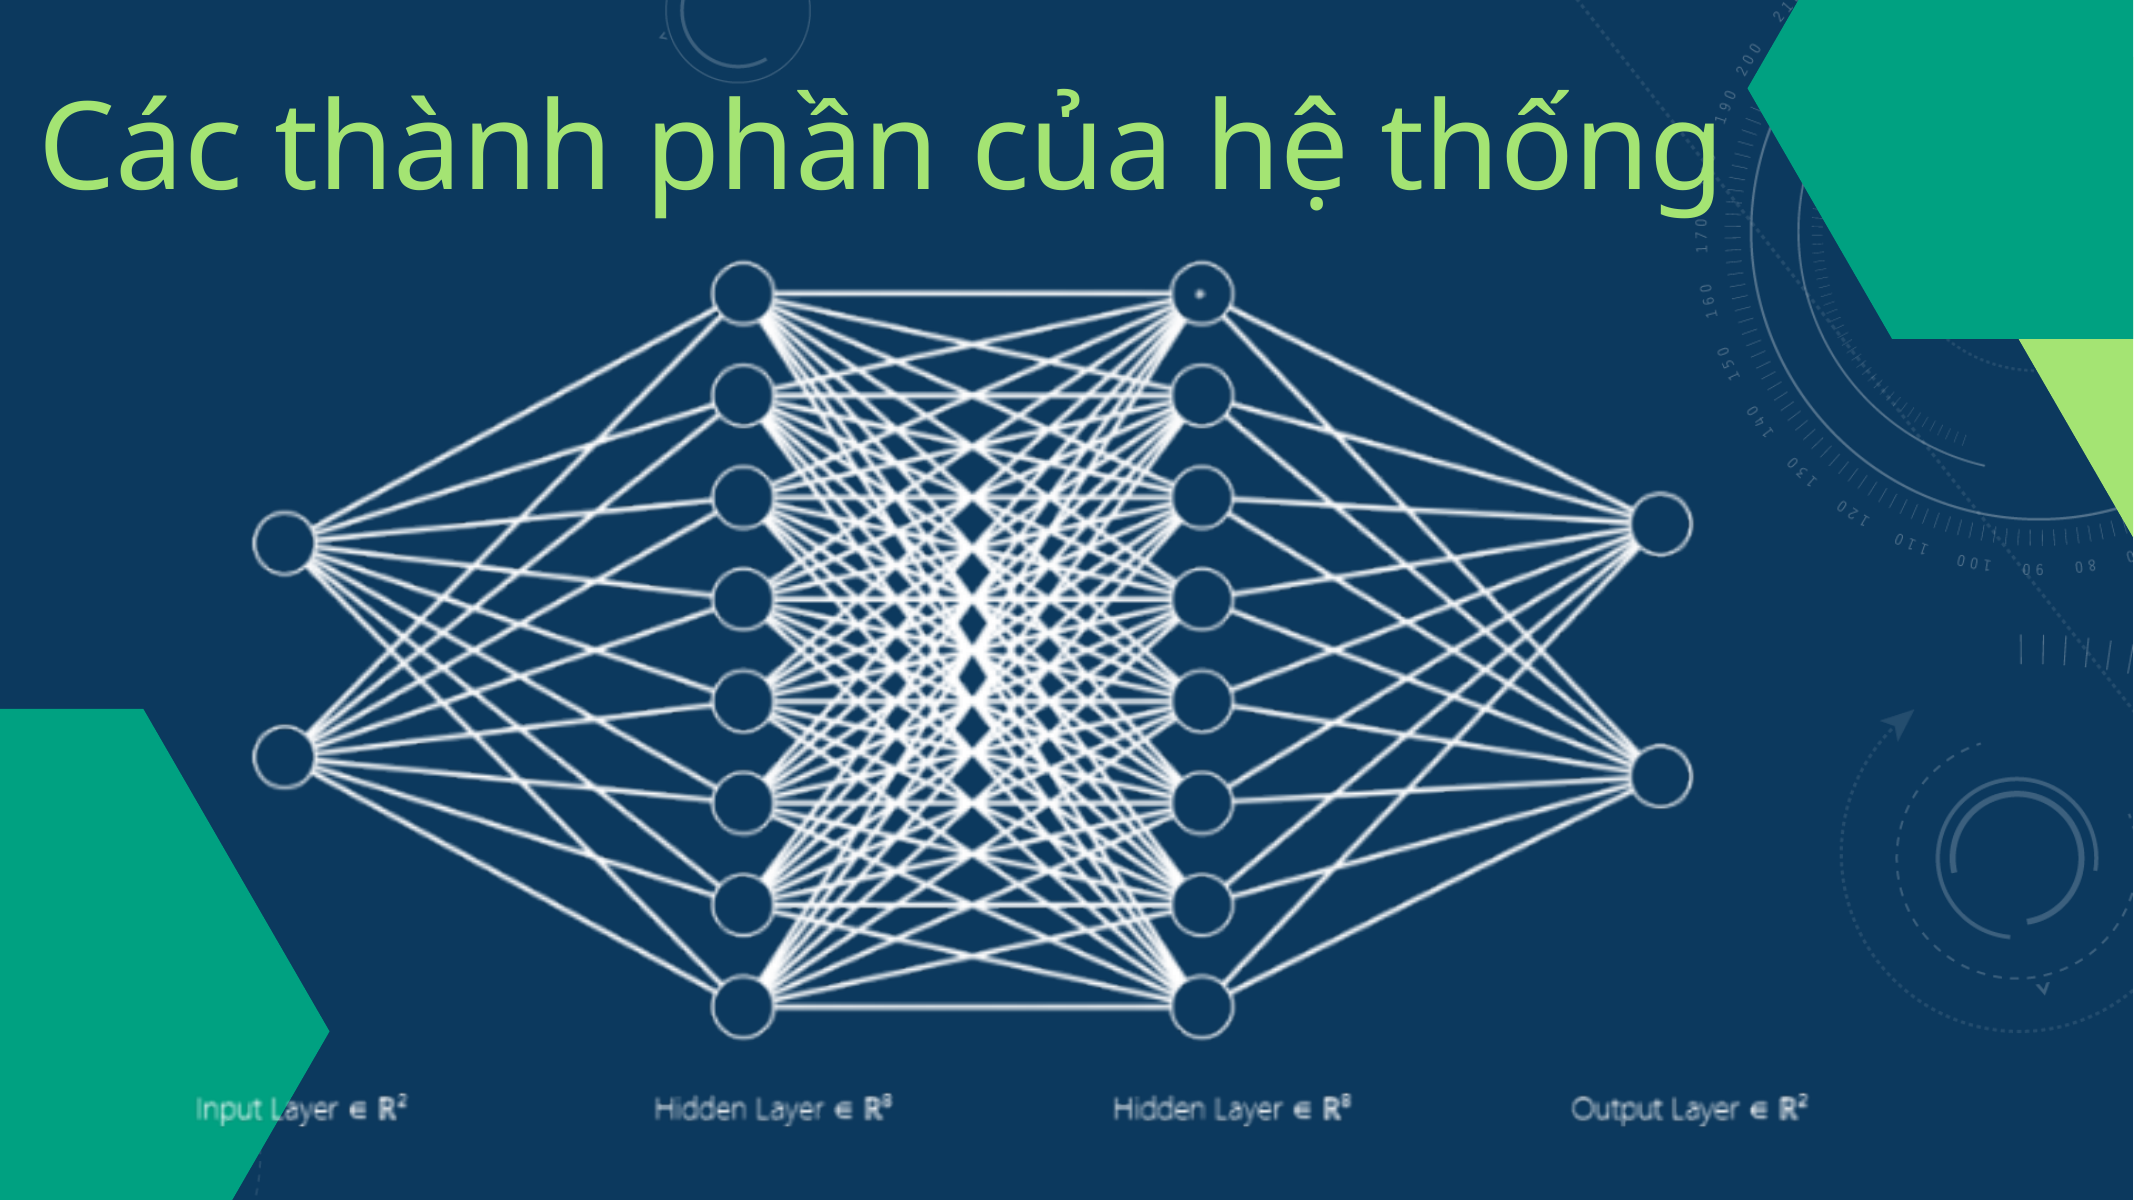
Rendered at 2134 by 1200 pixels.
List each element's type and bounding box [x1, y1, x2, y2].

text_box [0, 708, 330, 1200]
text_box [1994, 350, 2134, 653]
text_box [38, 62, 1748, 352]
text_box [1747, 0, 2134, 340]
picture [0, 0, 2133, 1200]
